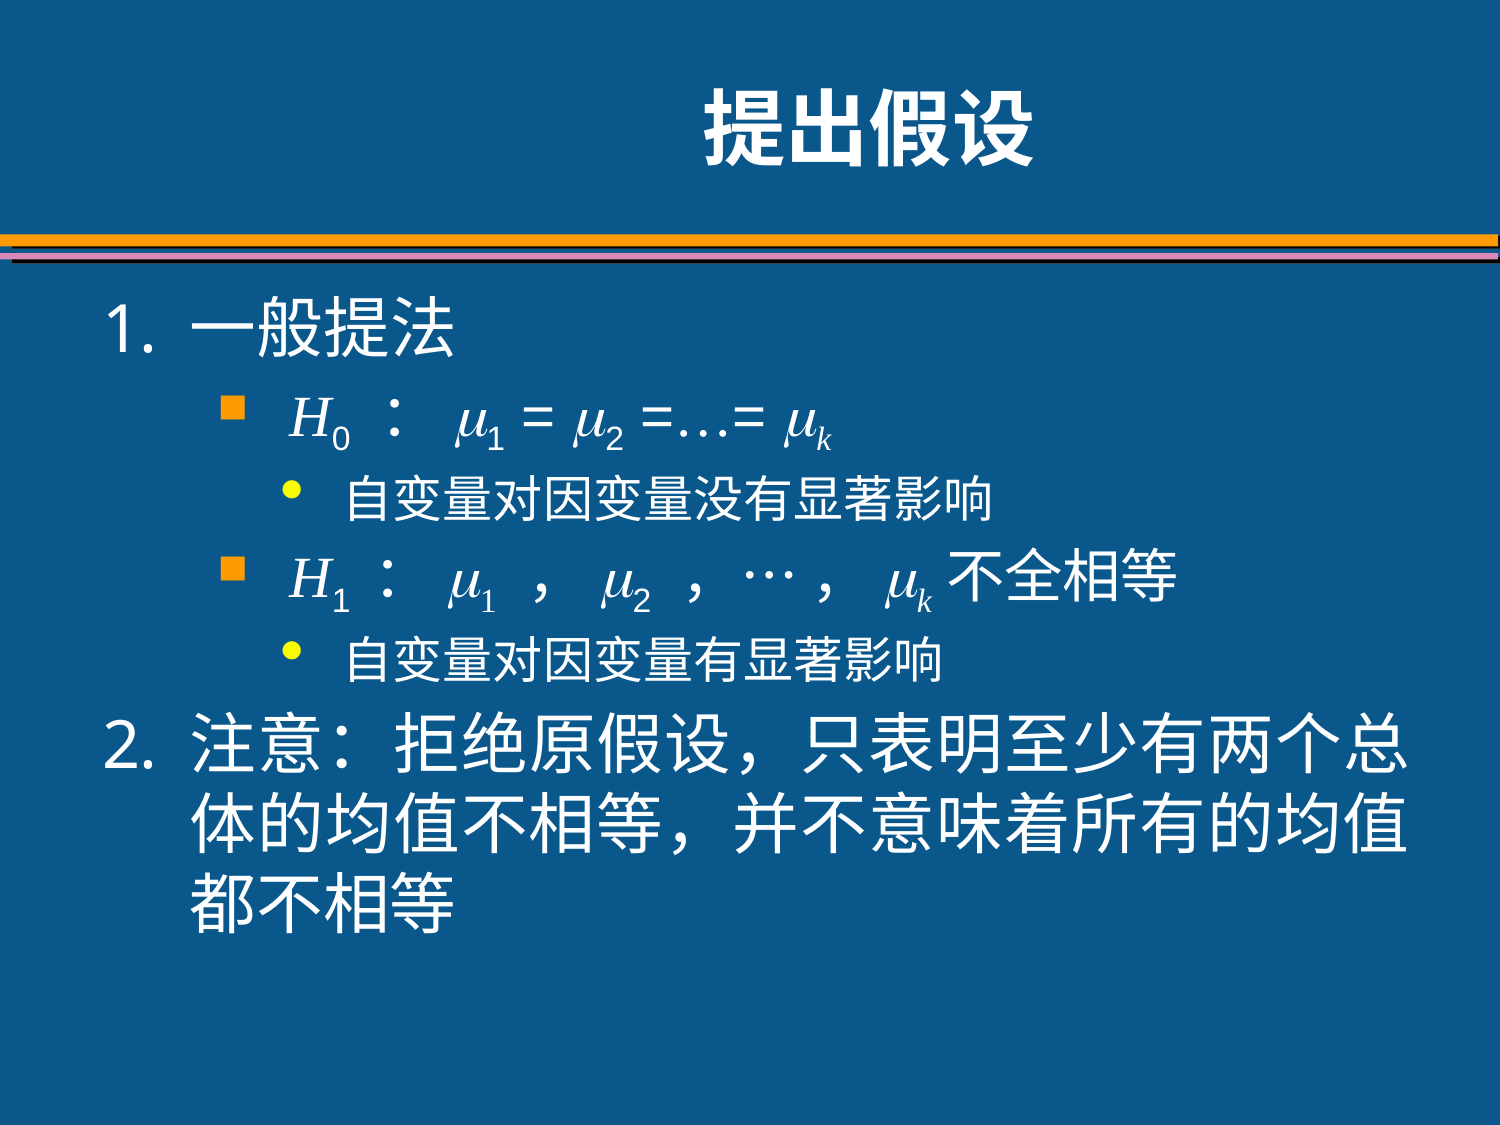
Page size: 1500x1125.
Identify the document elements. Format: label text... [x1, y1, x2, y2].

list 一般提法 H0 ：m1 = m2 =…= mk 自变量对因变量没有显著影响 H1 ：m1 ，m2 ，… ，mk不全相等 自变量对因变量有显著影响 注意：拒绝原假设，只表明至少有两个总体的均值不相等，并不意味着所有的均值都不相等 [87, 278, 1425, 988]
title 提出假设 [312, 37, 1425, 225]
